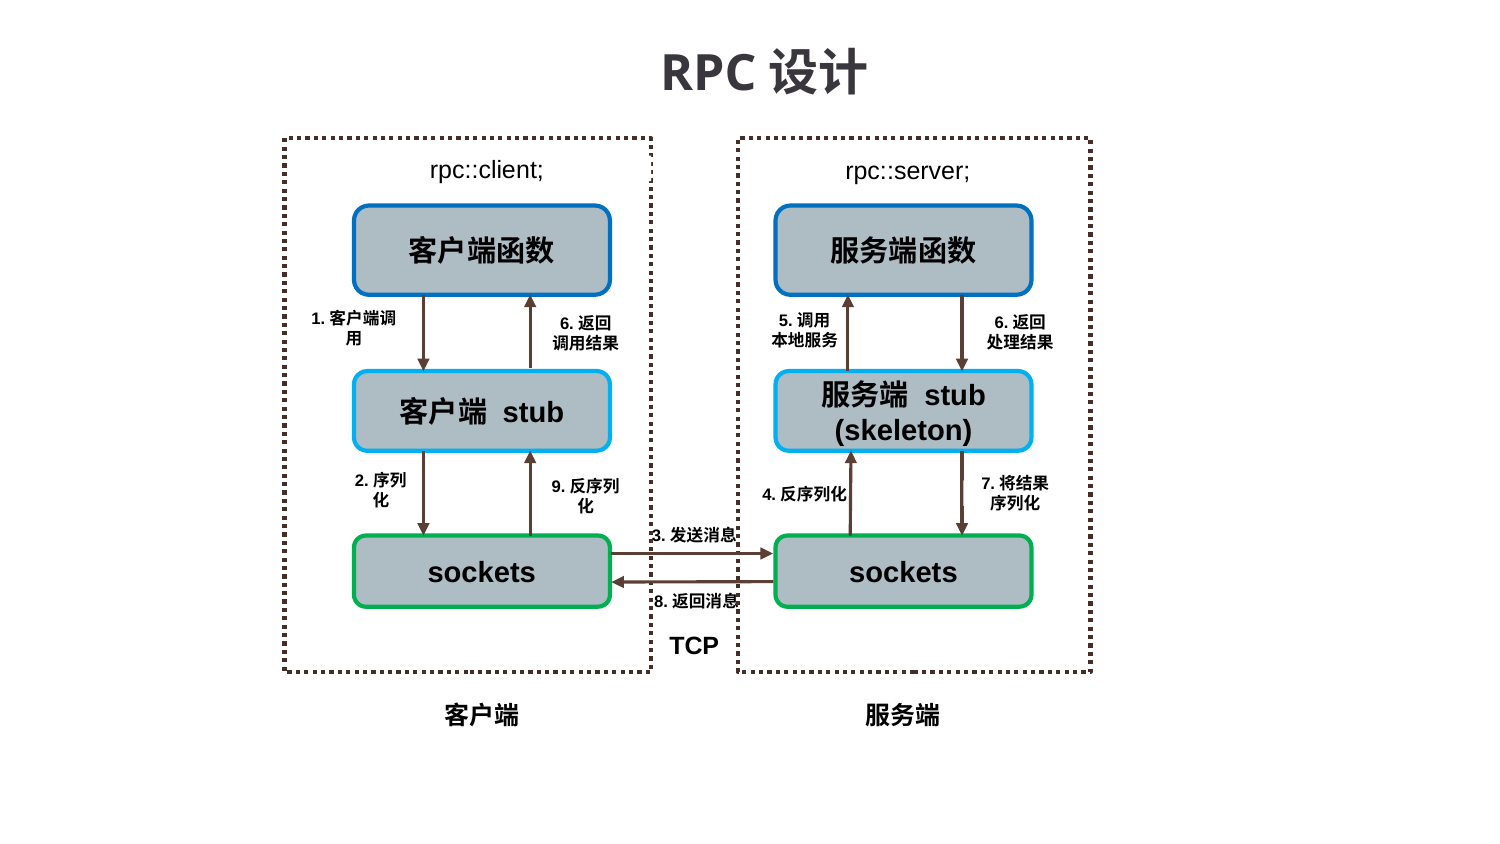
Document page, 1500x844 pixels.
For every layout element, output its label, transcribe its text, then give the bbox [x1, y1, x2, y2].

text_box rpc::server; [742, 154, 1074, 184]
text_box [736, 136, 1093, 674]
text_box sockets [351, 533, 613, 609]
text_box 客户端 [421, 700, 543, 729]
text_box 6.返回 调用结果 [535, 317, 640, 347]
text_box 服务端 [843, 700, 964, 729]
text_box 服务端函数 [773, 203, 1034, 297]
text_box rpc::client; [321, 153, 653, 183]
text_box RPC设计 [608, 38, 919, 92]
text_box 3.发送消息 [652, 520, 737, 550]
text_box sockets [773, 533, 1034, 609]
text_box 客户端 stub [351, 368, 613, 453]
text_box 客户端函数 [351, 203, 613, 297]
text_box 服务端 stub (skeleton) [773, 368, 1034, 453]
text_box 7.将结果序列化 [967, 478, 1069, 508]
text_box TCP [652, 629, 737, 659]
text_box 1.客户端调用 [287, 313, 419, 342]
text_box 6.返回 处理结果 [967, 317, 1074, 346]
text_box 8.返回消息 [652, 590, 737, 616]
text_box [282, 136, 653, 674]
